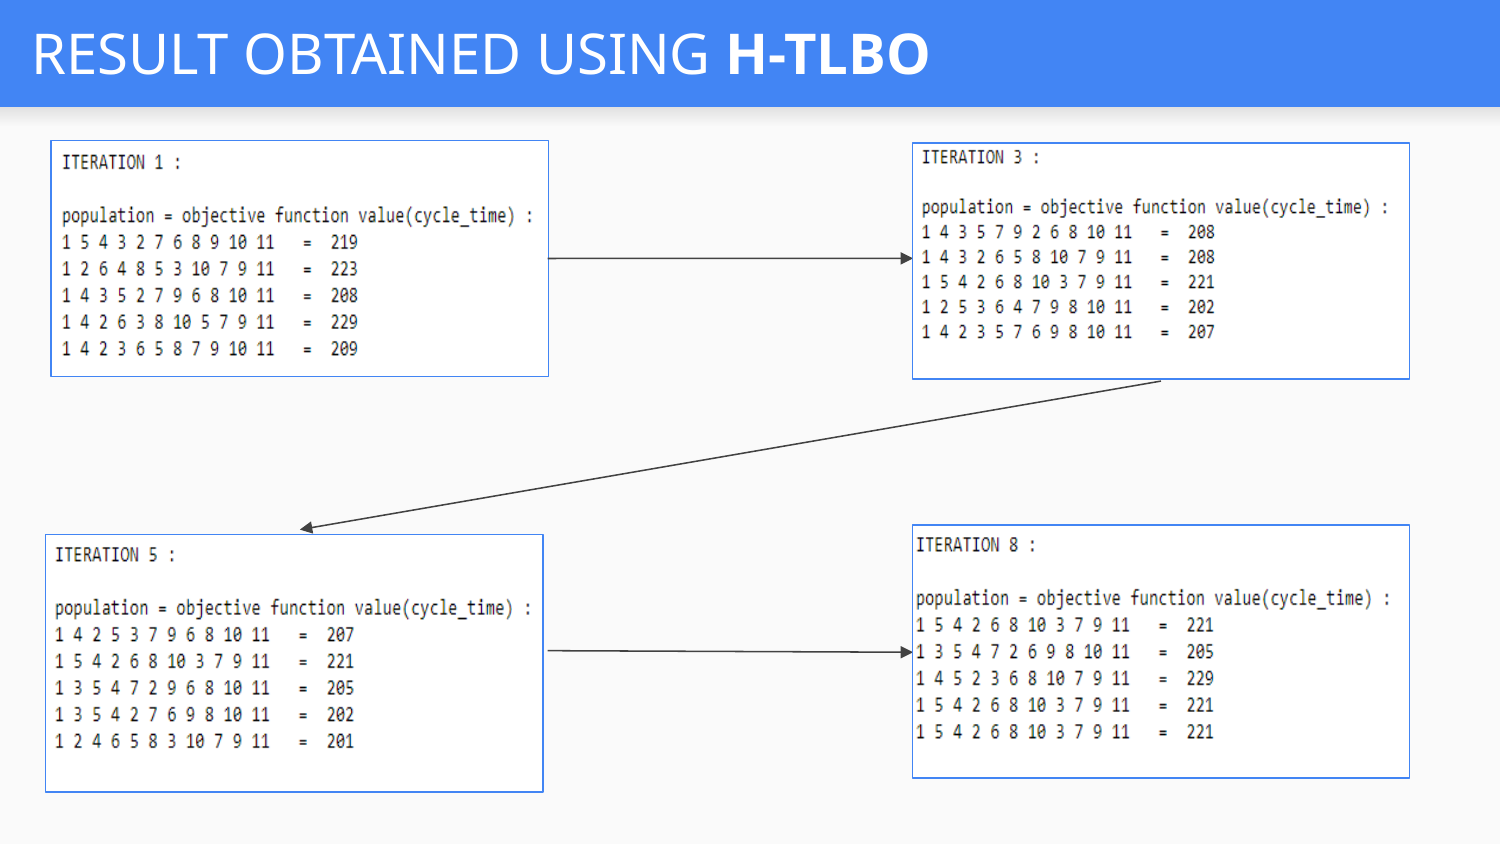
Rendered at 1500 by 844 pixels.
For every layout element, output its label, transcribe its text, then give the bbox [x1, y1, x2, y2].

picture [46, 534, 543, 792]
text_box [299, 380, 1162, 530]
picture [912, 143, 1410, 379]
title RESULT OBTAINED USING H-TLBO [16, 2, 1464, 102]
picture [912, 525, 1410, 778]
picture [51, 141, 549, 376]
